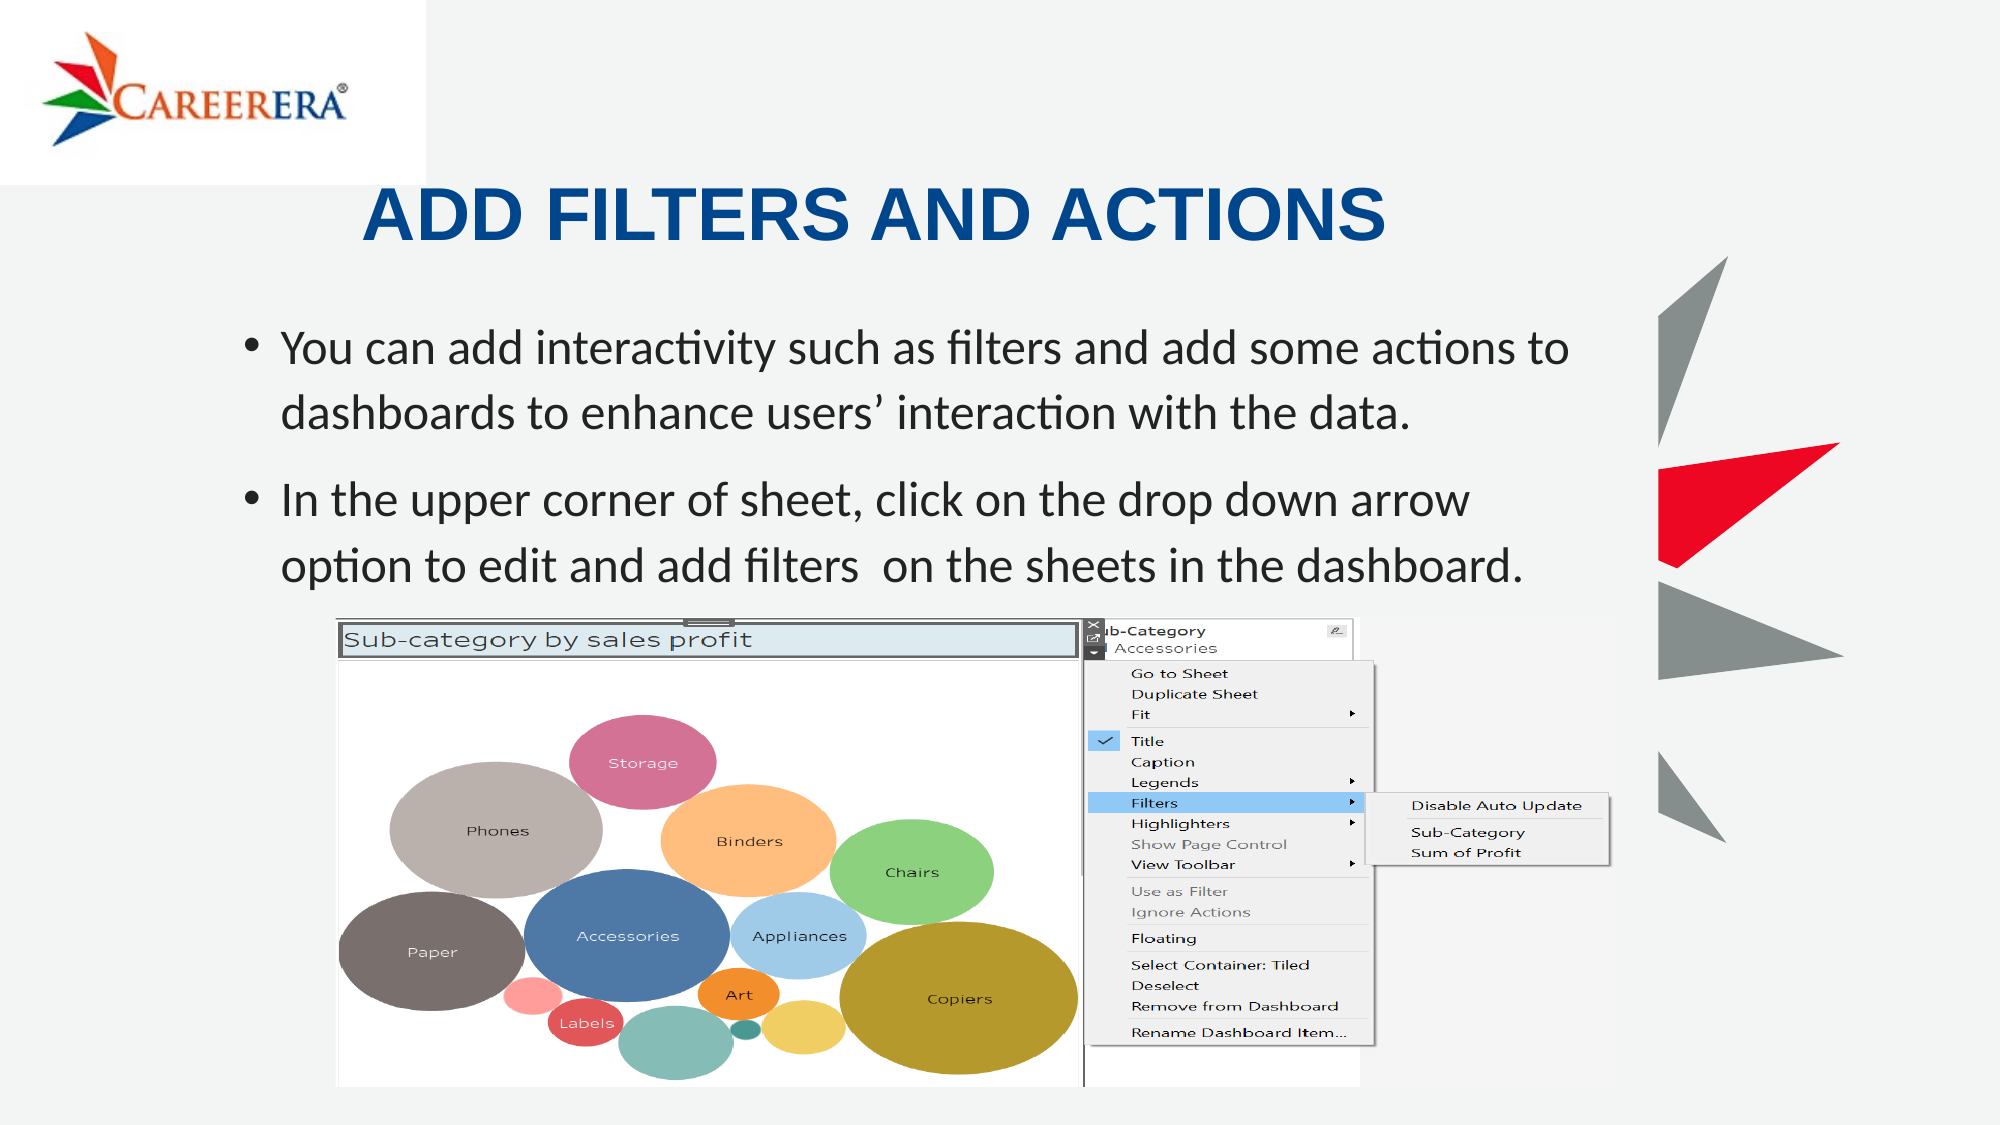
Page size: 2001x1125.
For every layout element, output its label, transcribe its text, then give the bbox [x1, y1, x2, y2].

picture [0, 0, 427, 186]
picture [335, 617, 1618, 1087]
title ADD FILTERS AND ACTIONS [133, 154, 1617, 278]
list You can add interactivity such as filters and add some actions to dashboards to enhance users’ interaction with the data. In the upper corner of sheet, click on the drop down arrow option to edit and add filters on the sheets in the dashboard. [228, 291, 1617, 550]
